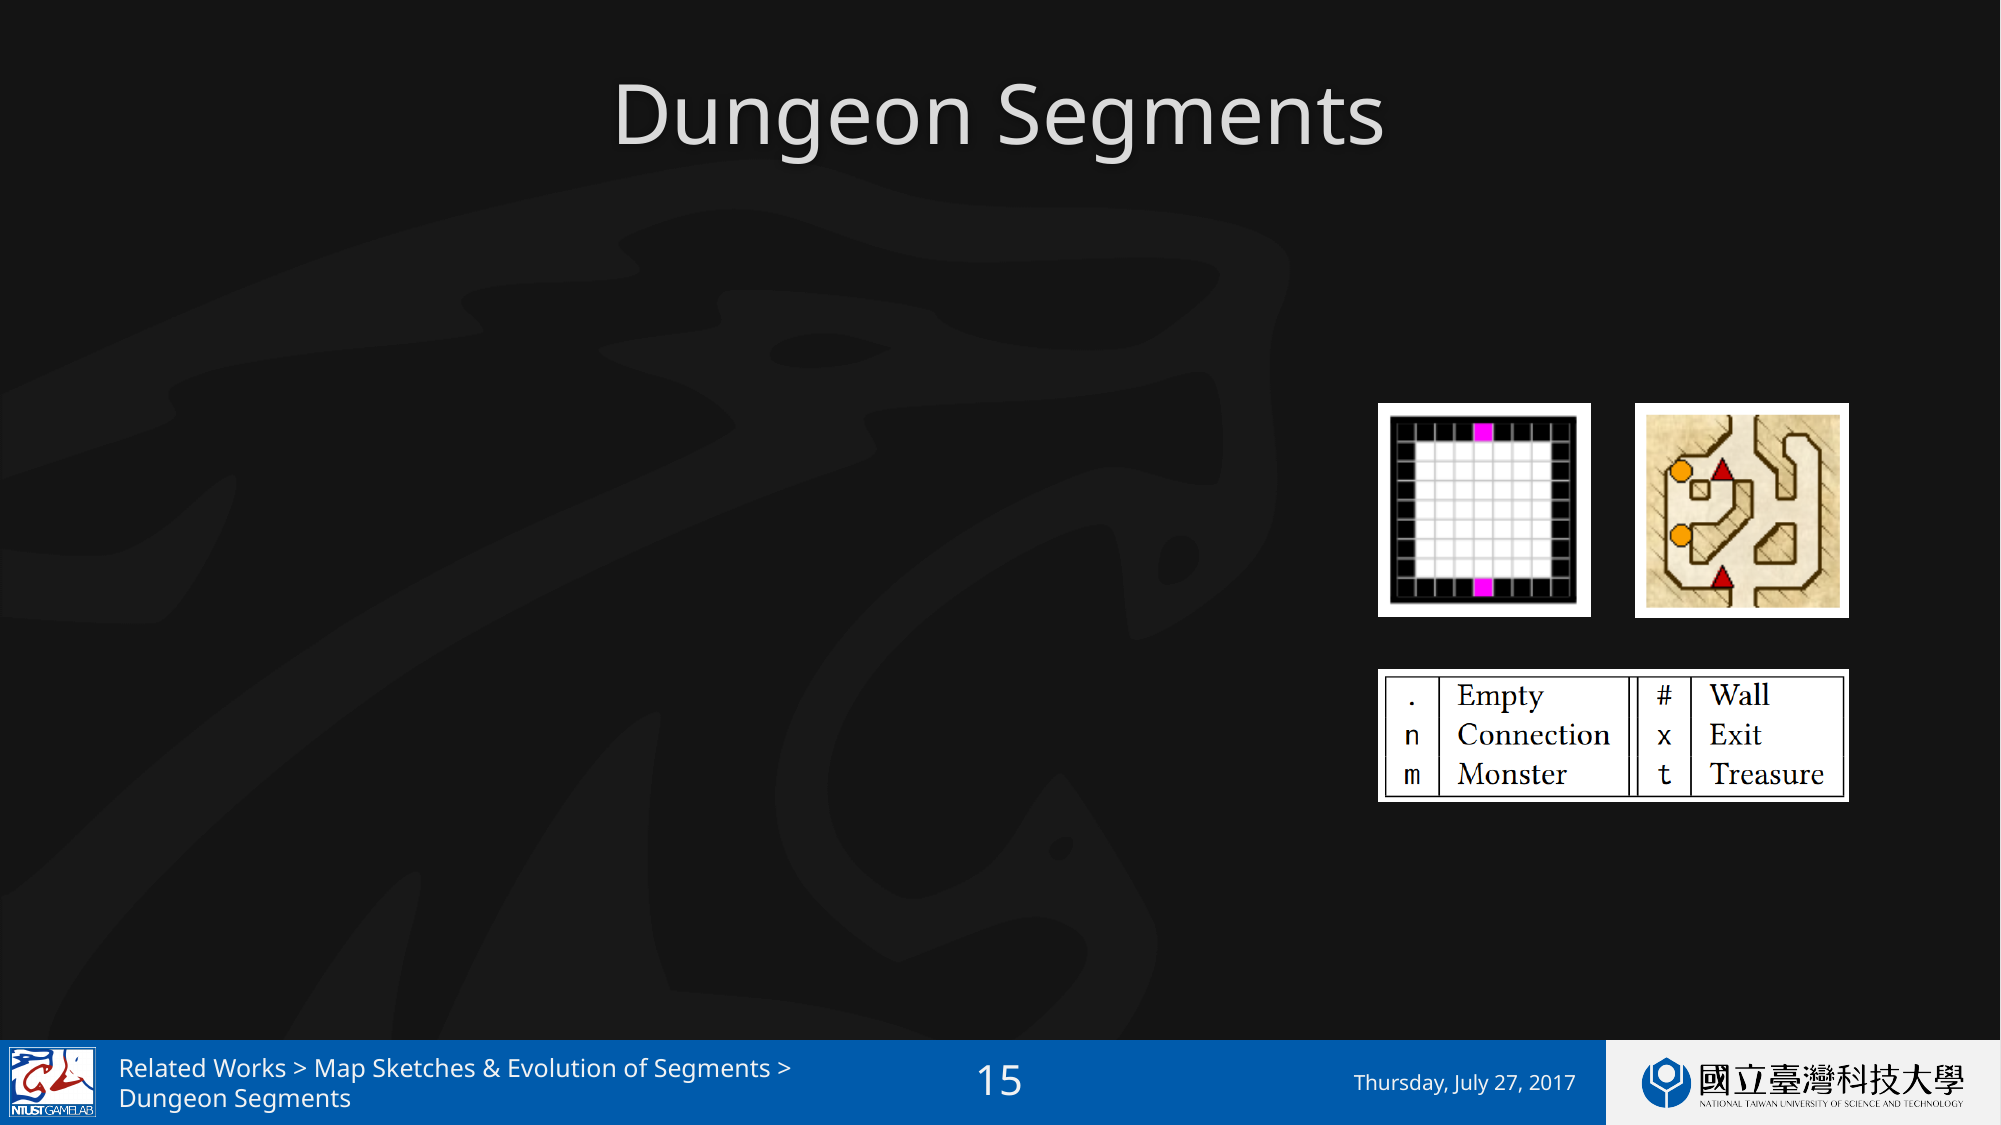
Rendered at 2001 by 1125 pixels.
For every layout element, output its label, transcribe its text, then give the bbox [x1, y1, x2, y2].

footer Related Works > Map Sketches & Evolution of Segments > Dungeon Segments [103, 1052, 918, 1113]
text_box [1377, 403, 1849, 803]
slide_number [1081, 1052, 1591, 1113]
picture [9, 1047, 96, 1117]
title Dungeon Segments [149, 44, 1849, 179]
slide_number 15 [937, 1052, 1061, 1113]
picture [0, 0, 2000, 1125]
